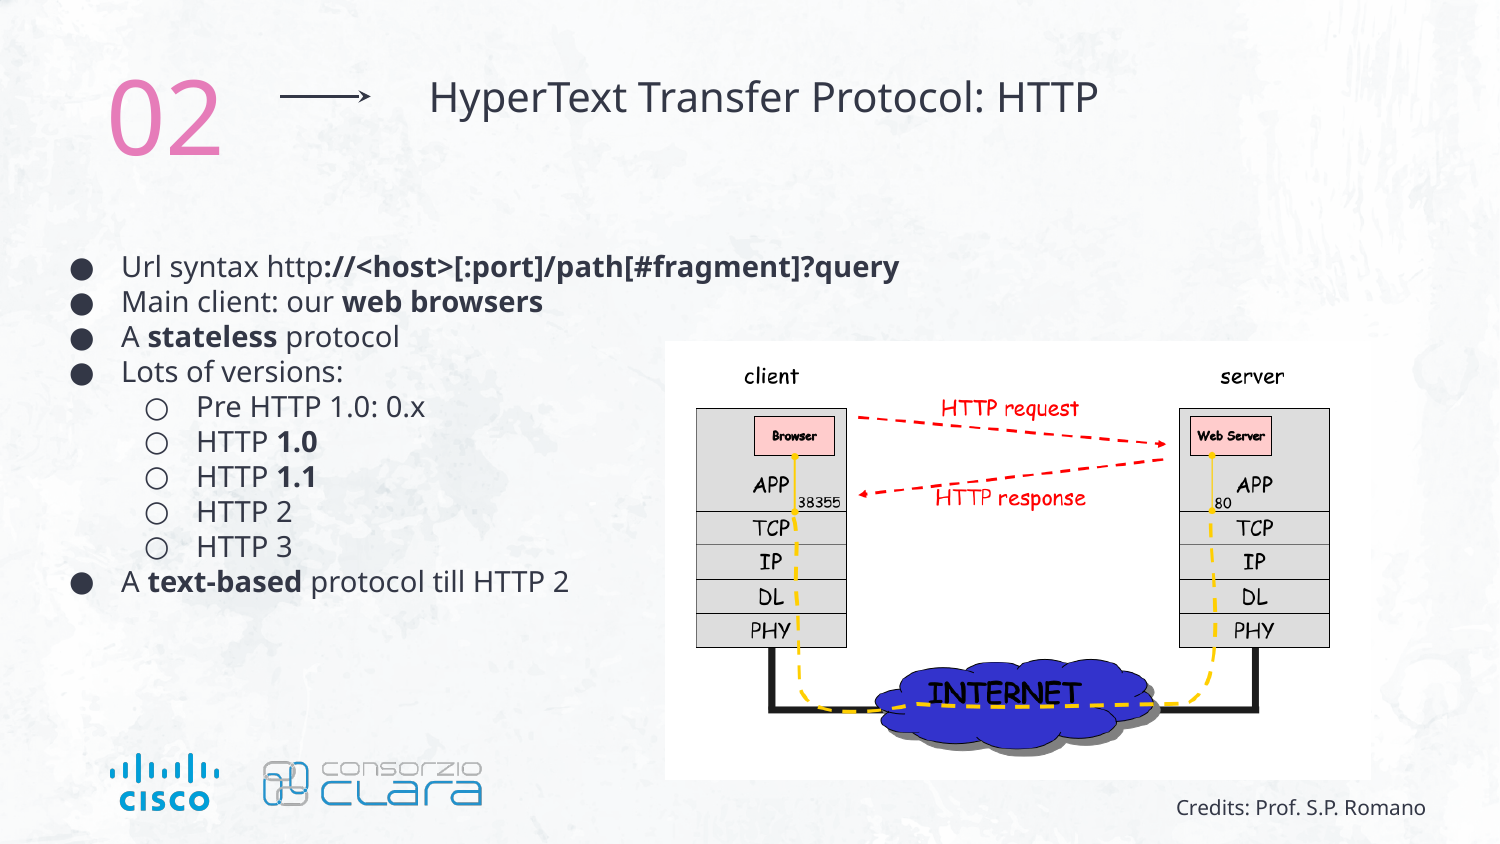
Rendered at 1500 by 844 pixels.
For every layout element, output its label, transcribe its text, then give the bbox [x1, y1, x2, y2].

text_box HyperText Transfer Protocol: HTTP [413, 56, 1409, 137]
picture [0, 0, 1500, 844]
title 02 [91, 17, 426, 194]
text_box Url syntax http://<host>[:port]/path[#fragment]?query Main client: our web browsers A stateless protocol Lots of versions: Pre HTTP 1.0: 0.x HTTP 1.0 HTTP 1.1 HTTP 2 HTTP 3 A text-based protocol till HTTP 2 [31, 233, 1027, 622]
text_box Credits: Prof. S.P. Romano [1160, 779, 1500, 844]
